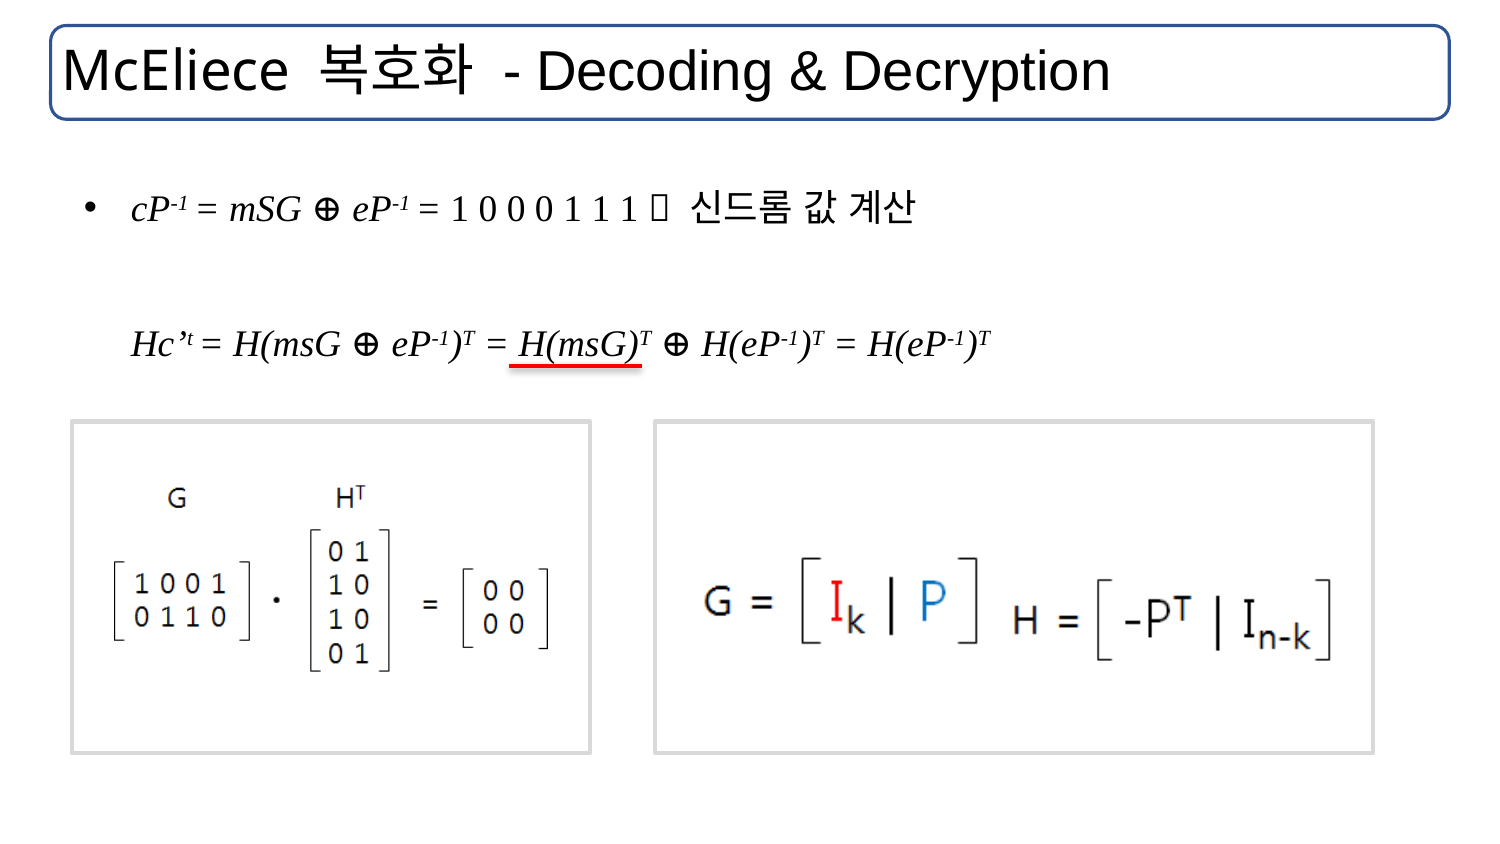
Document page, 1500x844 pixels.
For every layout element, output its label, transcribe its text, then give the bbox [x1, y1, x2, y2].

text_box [654, 421, 1374, 754]
text_box cP-1 = mSG ⊕ eP-1 = 1 0 0 0 1 1 1  신드롬 값 계산 Hc’t = H(msG ⊕ eP-1)T = H(msG)T ⊕ H(eP-1)T = H(eP-1)T [69, 154, 1005, 687]
title McEliece 복호화 - Decoding & Decryption [50, 25, 1450, 120]
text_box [71, 421, 591, 754]
